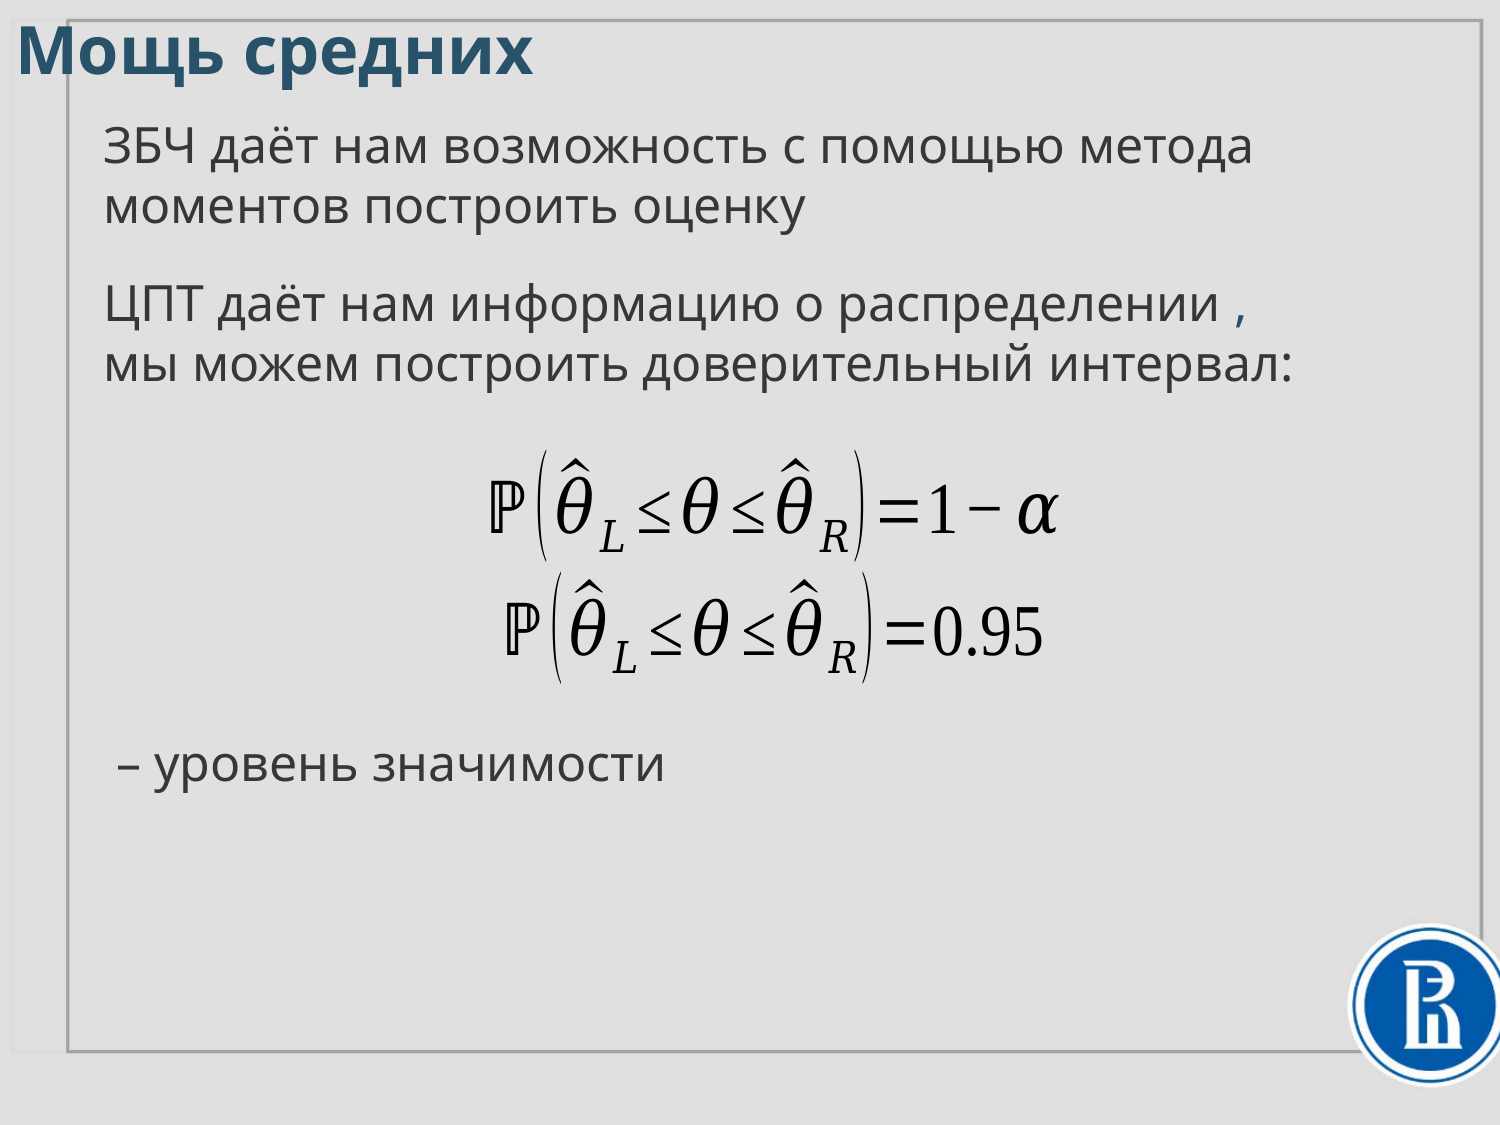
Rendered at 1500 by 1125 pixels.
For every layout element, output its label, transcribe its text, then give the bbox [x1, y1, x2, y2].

picture [0, 102, 1500, 1125]
title Мощь средних [0, 0, 1500, 102]
